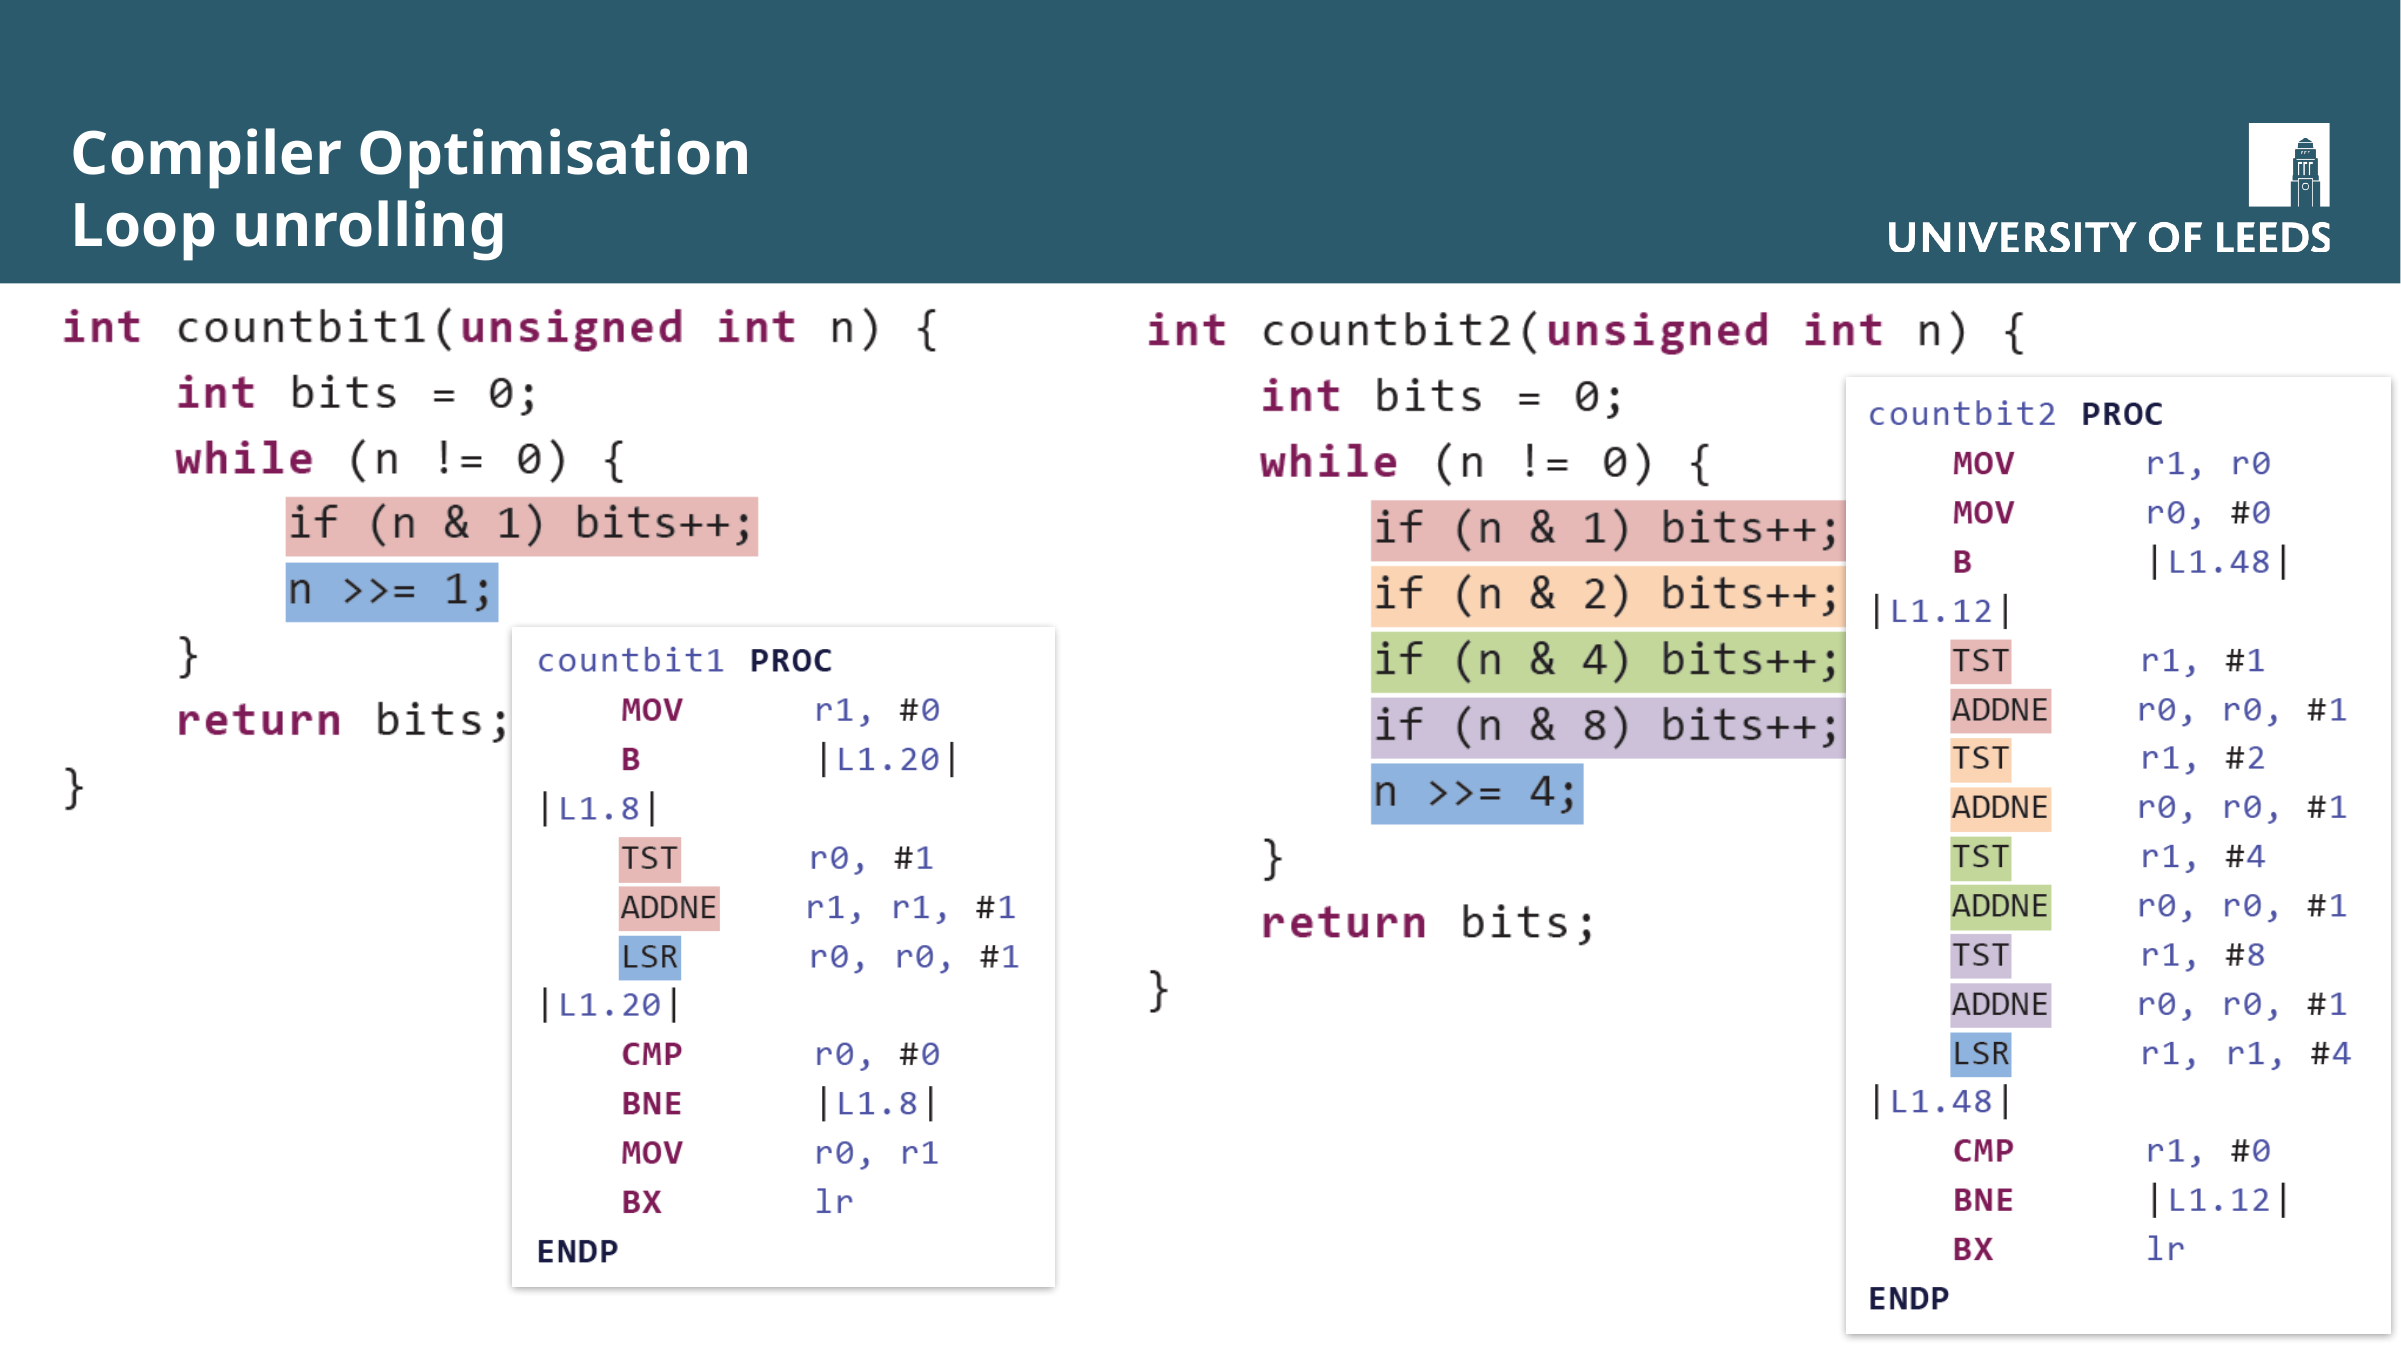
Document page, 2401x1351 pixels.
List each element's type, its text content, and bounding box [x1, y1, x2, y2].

picture [42, 297, 2377, 1320]
title Compiler Optimisation Loop unrolling [70, 81, 1806, 259]
